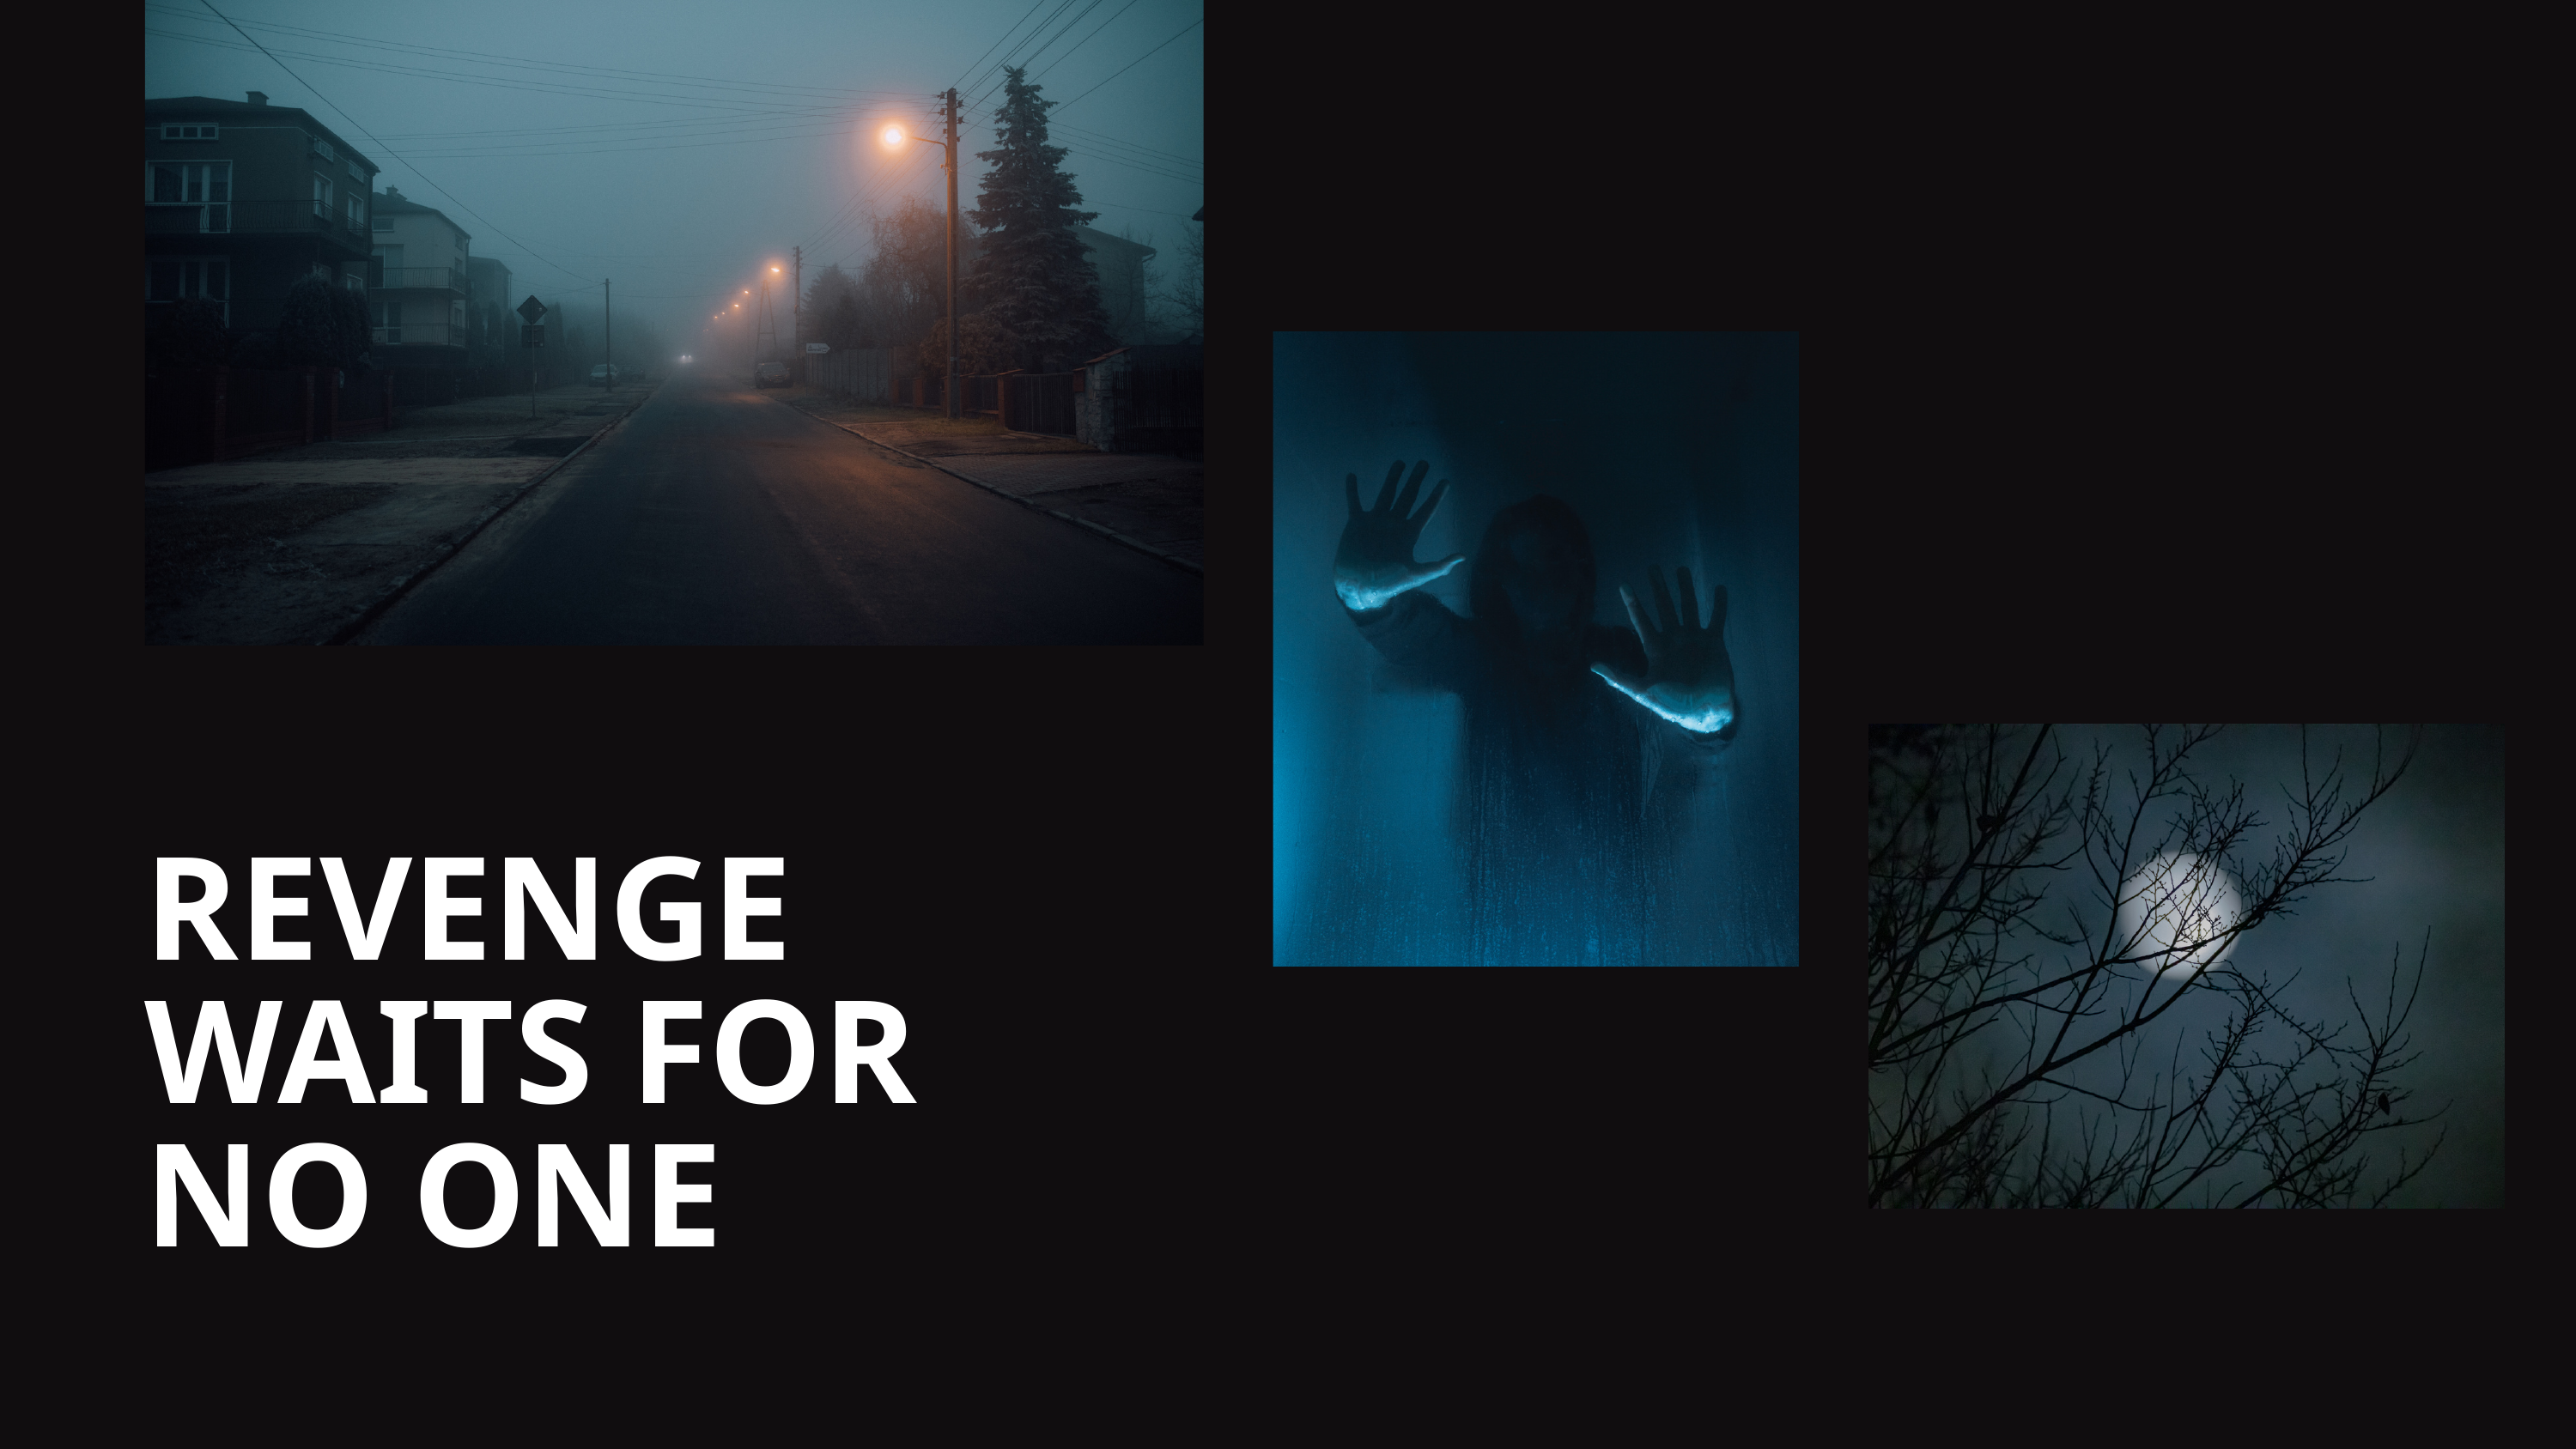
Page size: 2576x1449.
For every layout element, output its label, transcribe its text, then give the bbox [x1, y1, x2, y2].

text_box REVENGE WAITS FOR NO ONE [144, 846, 1012, 1276]
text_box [1273, 330, 1800, 967]
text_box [1868, 724, 2506, 1209]
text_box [144, 0, 1204, 646]
